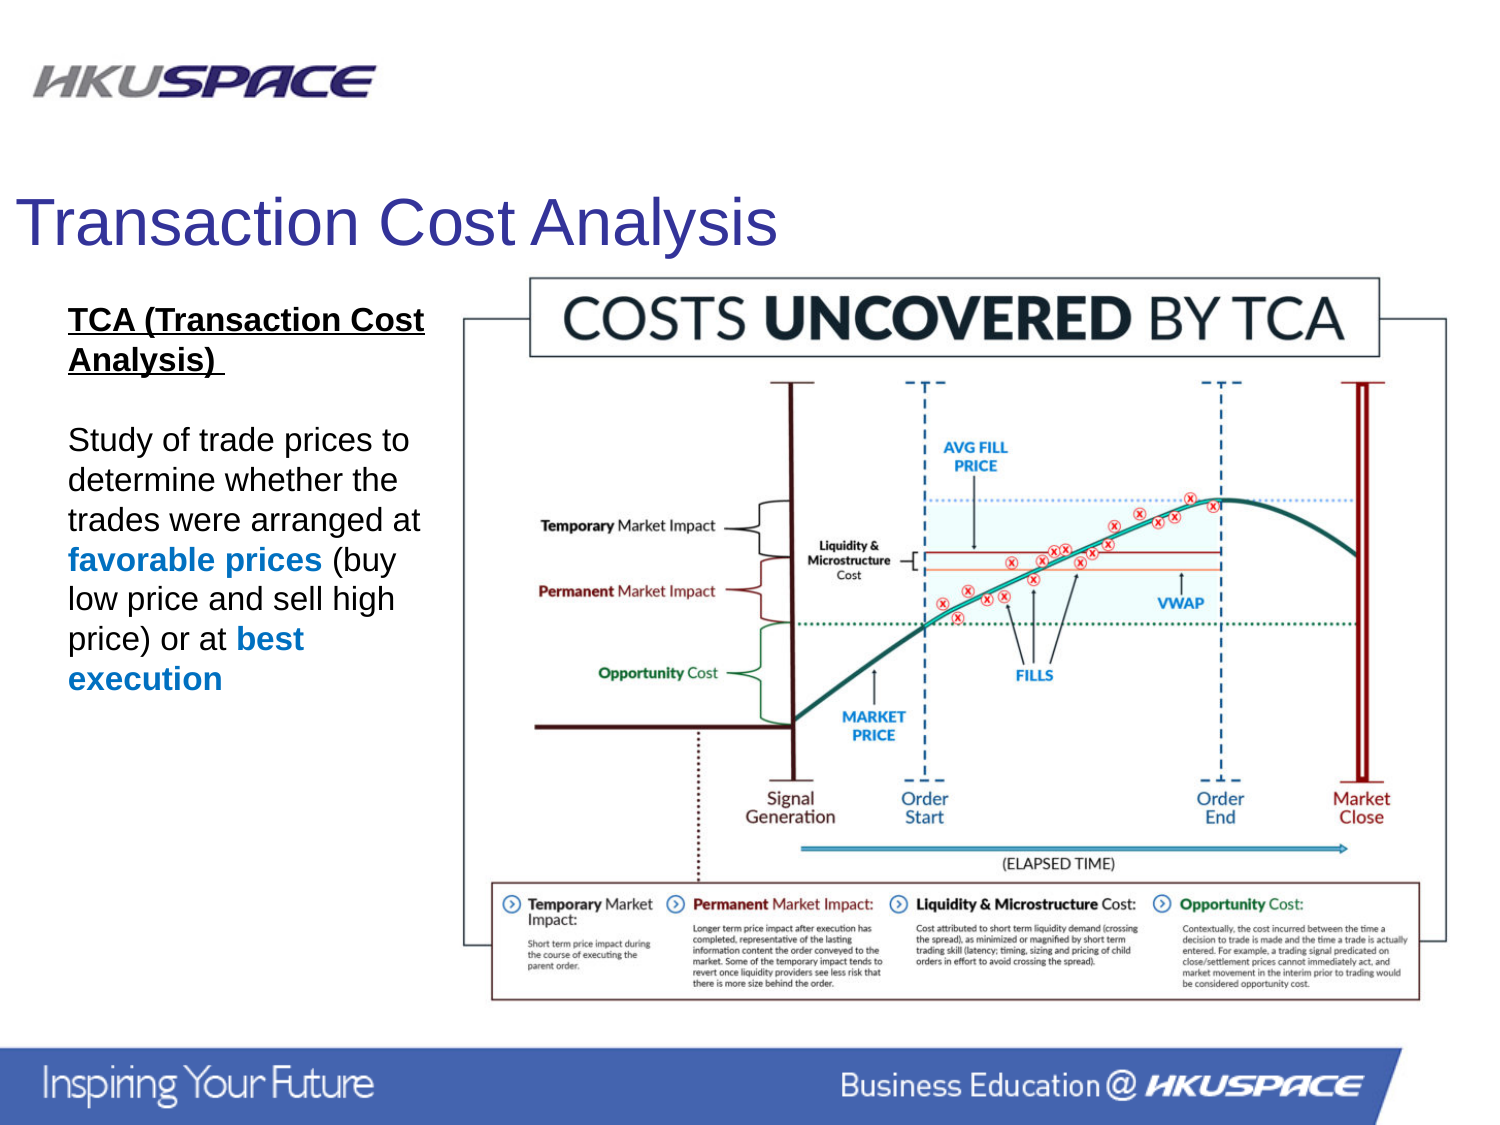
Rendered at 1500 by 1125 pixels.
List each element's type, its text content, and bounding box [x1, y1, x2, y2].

picture [0, 0, 1500, 1125]
text_box TCA (Transaction Cost Analysis) Study of trade prices to determine whether the trades were arranged at favorable prices (buy low price and sell high price) or at best execution [53, 290, 441, 705]
title Transaction Cost Analysis [0, 101, 1325, 266]
